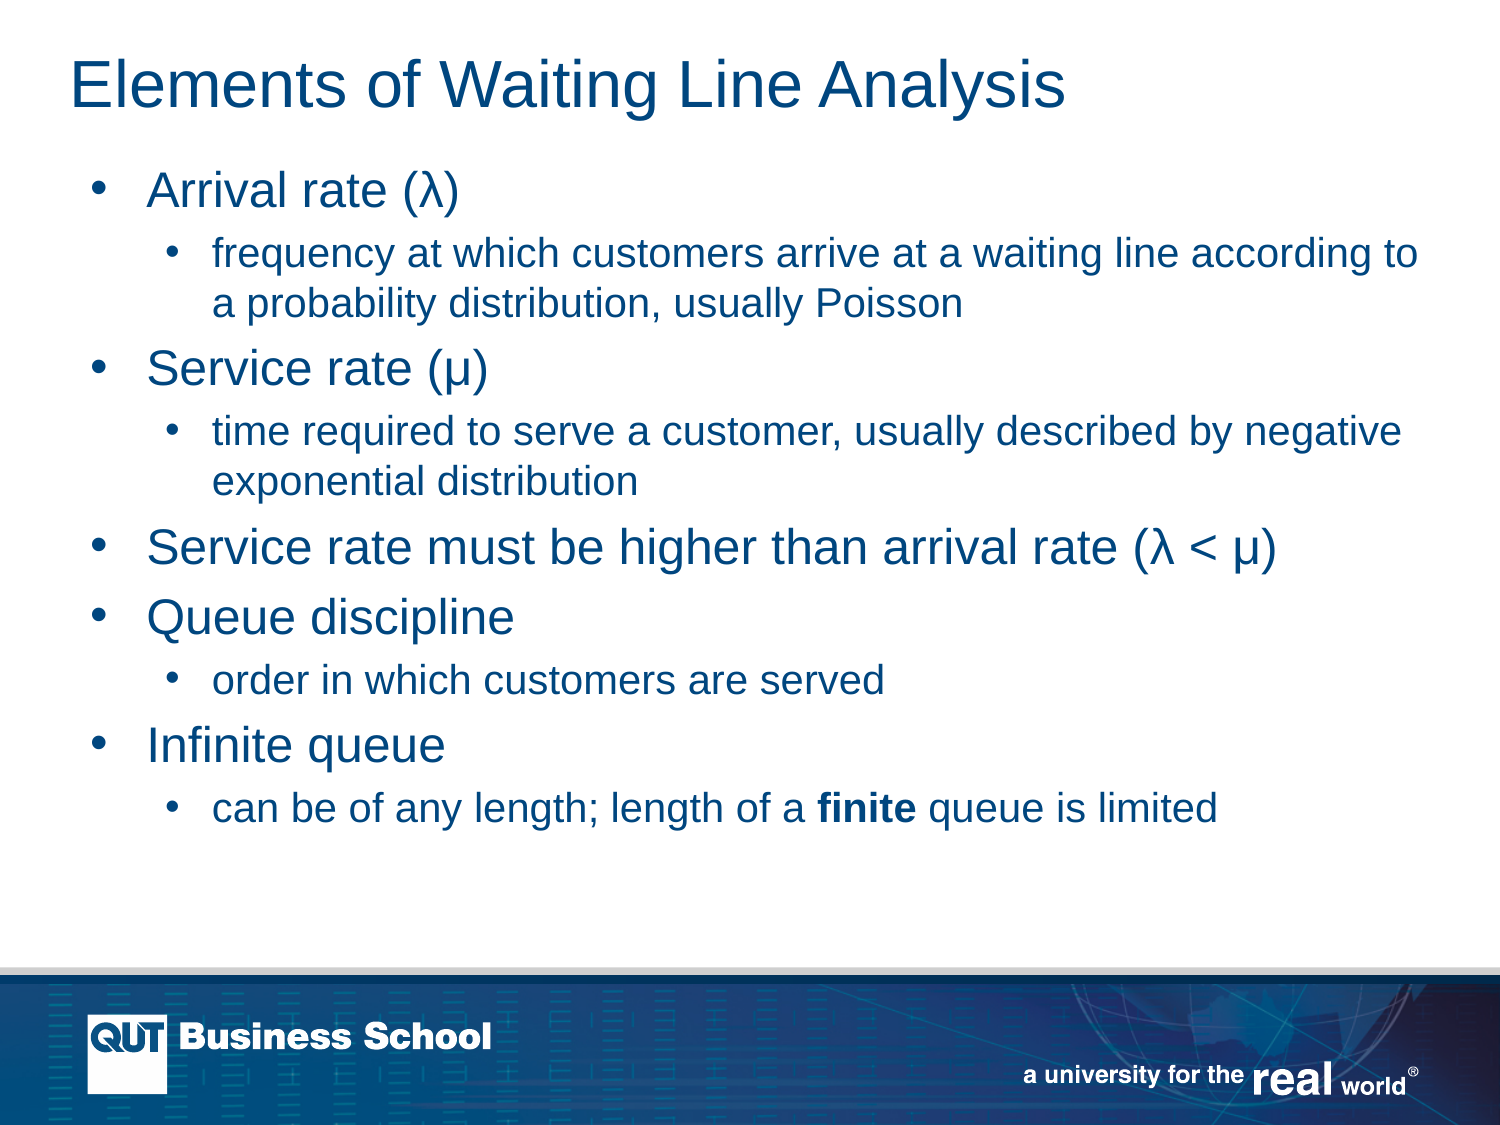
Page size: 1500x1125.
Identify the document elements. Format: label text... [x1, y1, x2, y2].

title Elements of Waiting Line Analysis [54, 15, 1443, 146]
list Arrival rate (λ) frequency at which customers arrive at a waiting line according to a probability distribution, usually Poisson Service rate (μ) time required to serve a customer, usually described by negative exponential distribution Service rate must be higher than arrival rate (λ < μ) Queue discipline order in which customers are served Infinite queue can be of any length; length of a finite queue is limited [75, 149, 1463, 893]
picture [0, 984, 1500, 1125]
